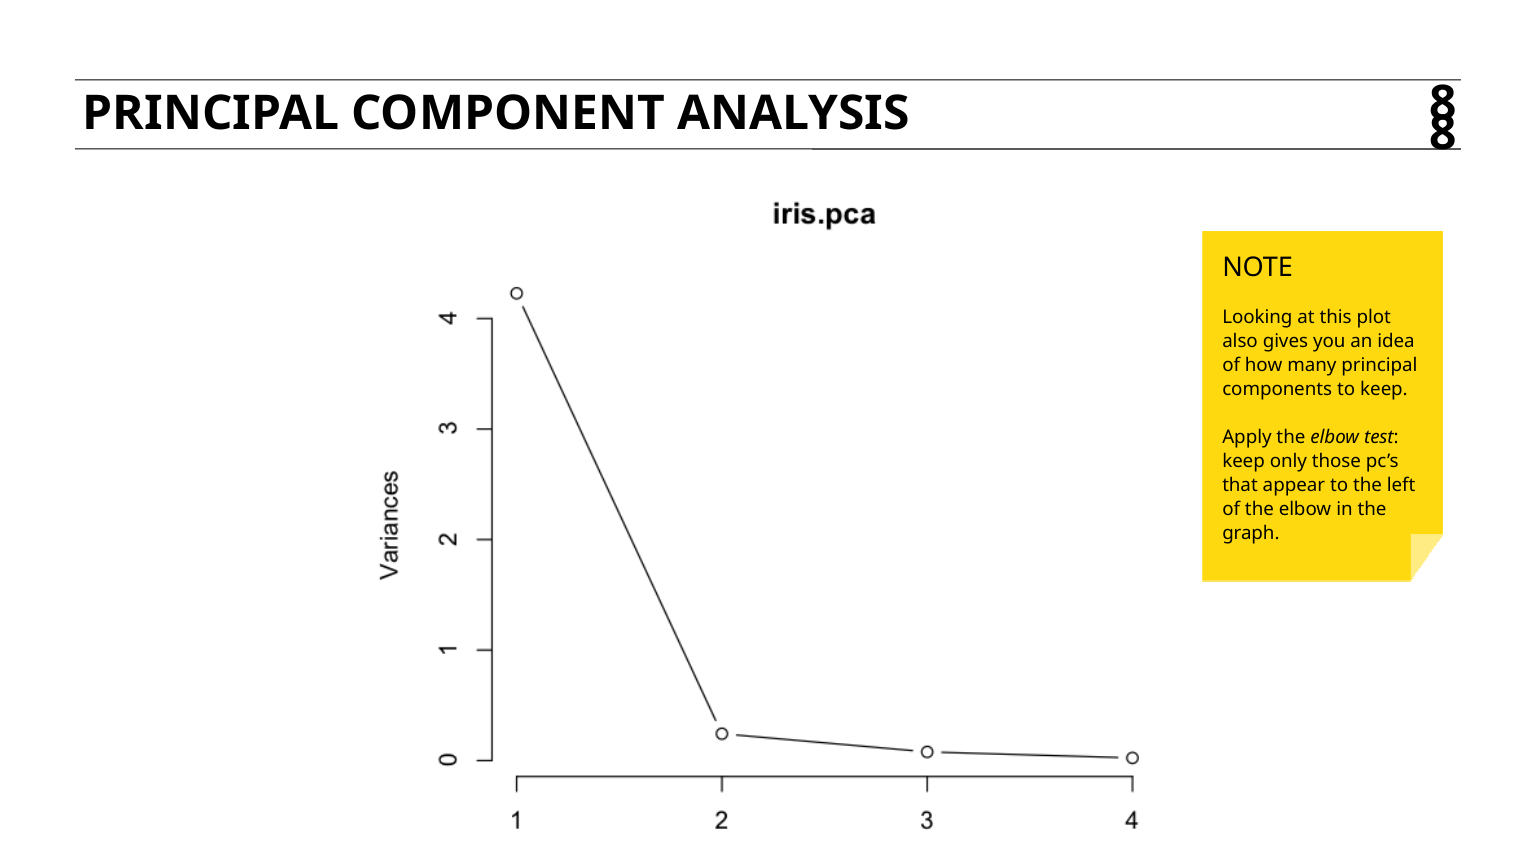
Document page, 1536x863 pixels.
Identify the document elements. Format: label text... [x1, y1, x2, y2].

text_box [1202, 230, 1444, 582]
picture [374, 168, 1161, 847]
slide_number 88 [1419, 86, 1461, 138]
list Principal component analysis [67, 81, 1118, 132]
